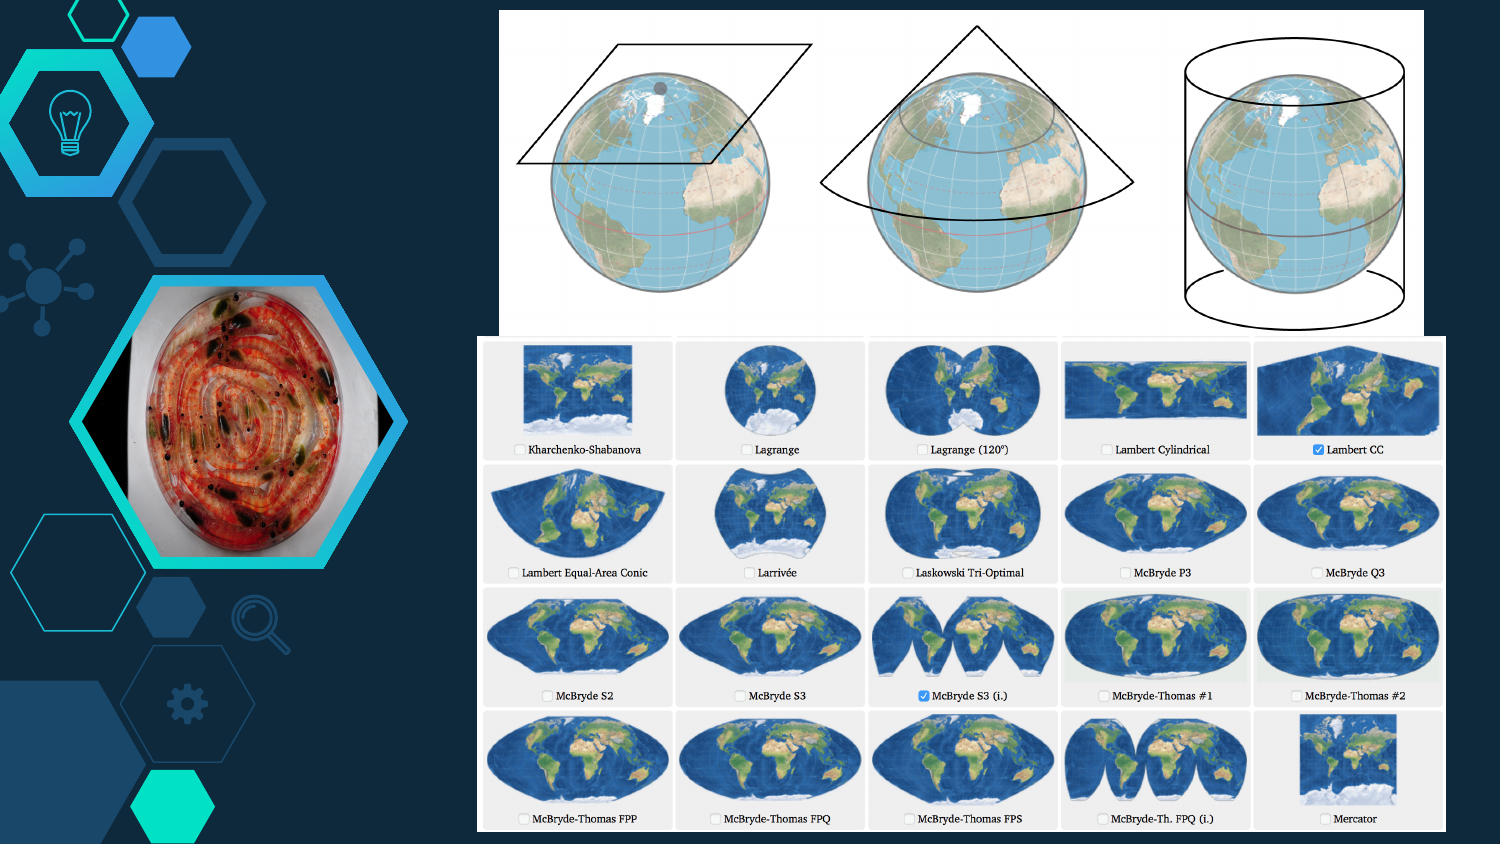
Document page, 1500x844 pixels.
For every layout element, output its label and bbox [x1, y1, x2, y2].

picture [476, 10, 1446, 833]
picture [81, 286, 394, 558]
